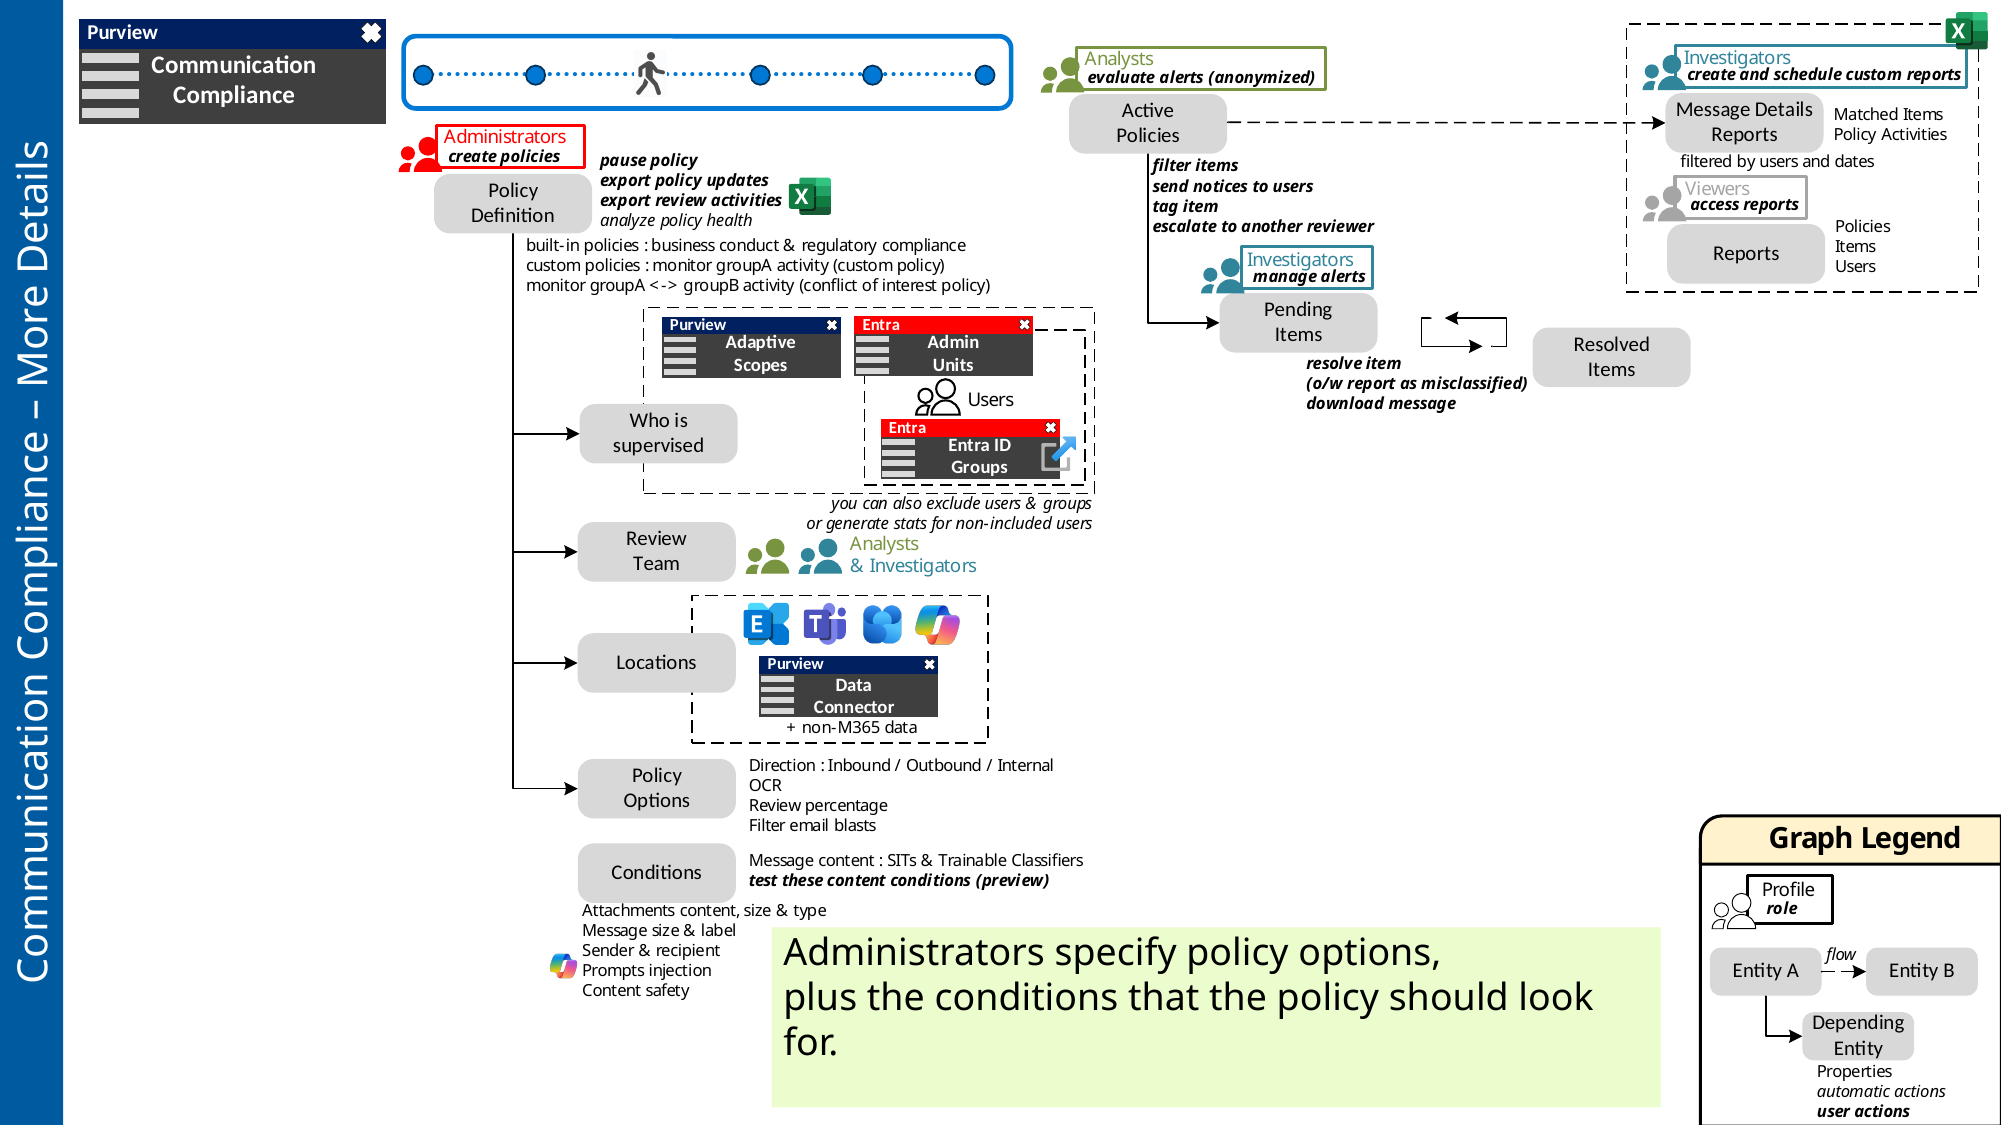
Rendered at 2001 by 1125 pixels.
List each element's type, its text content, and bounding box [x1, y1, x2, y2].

picture [1695, 806, 2000, 1125]
text_box [974, 64, 996, 86]
text_box [525, 75, 547, 86]
text_box Communication Compliance – More Details [0, 0, 64, 1125]
text_box [749, 75, 771, 86]
text_box [862, 64, 883, 74]
picture [395, 8, 1989, 1011]
text_box [862, 75, 884, 86]
text_box Administrators specify policy options, plus the conditions that the policy should look for. [771, 927, 1661, 1108]
text_box [525, 64, 546, 74]
picture [73, 11, 388, 126]
picture [633, 50, 667, 97]
text_box [750, 64, 771, 74]
text_box [402, 35, 1012, 110]
text_box [412, 64, 434, 86]
